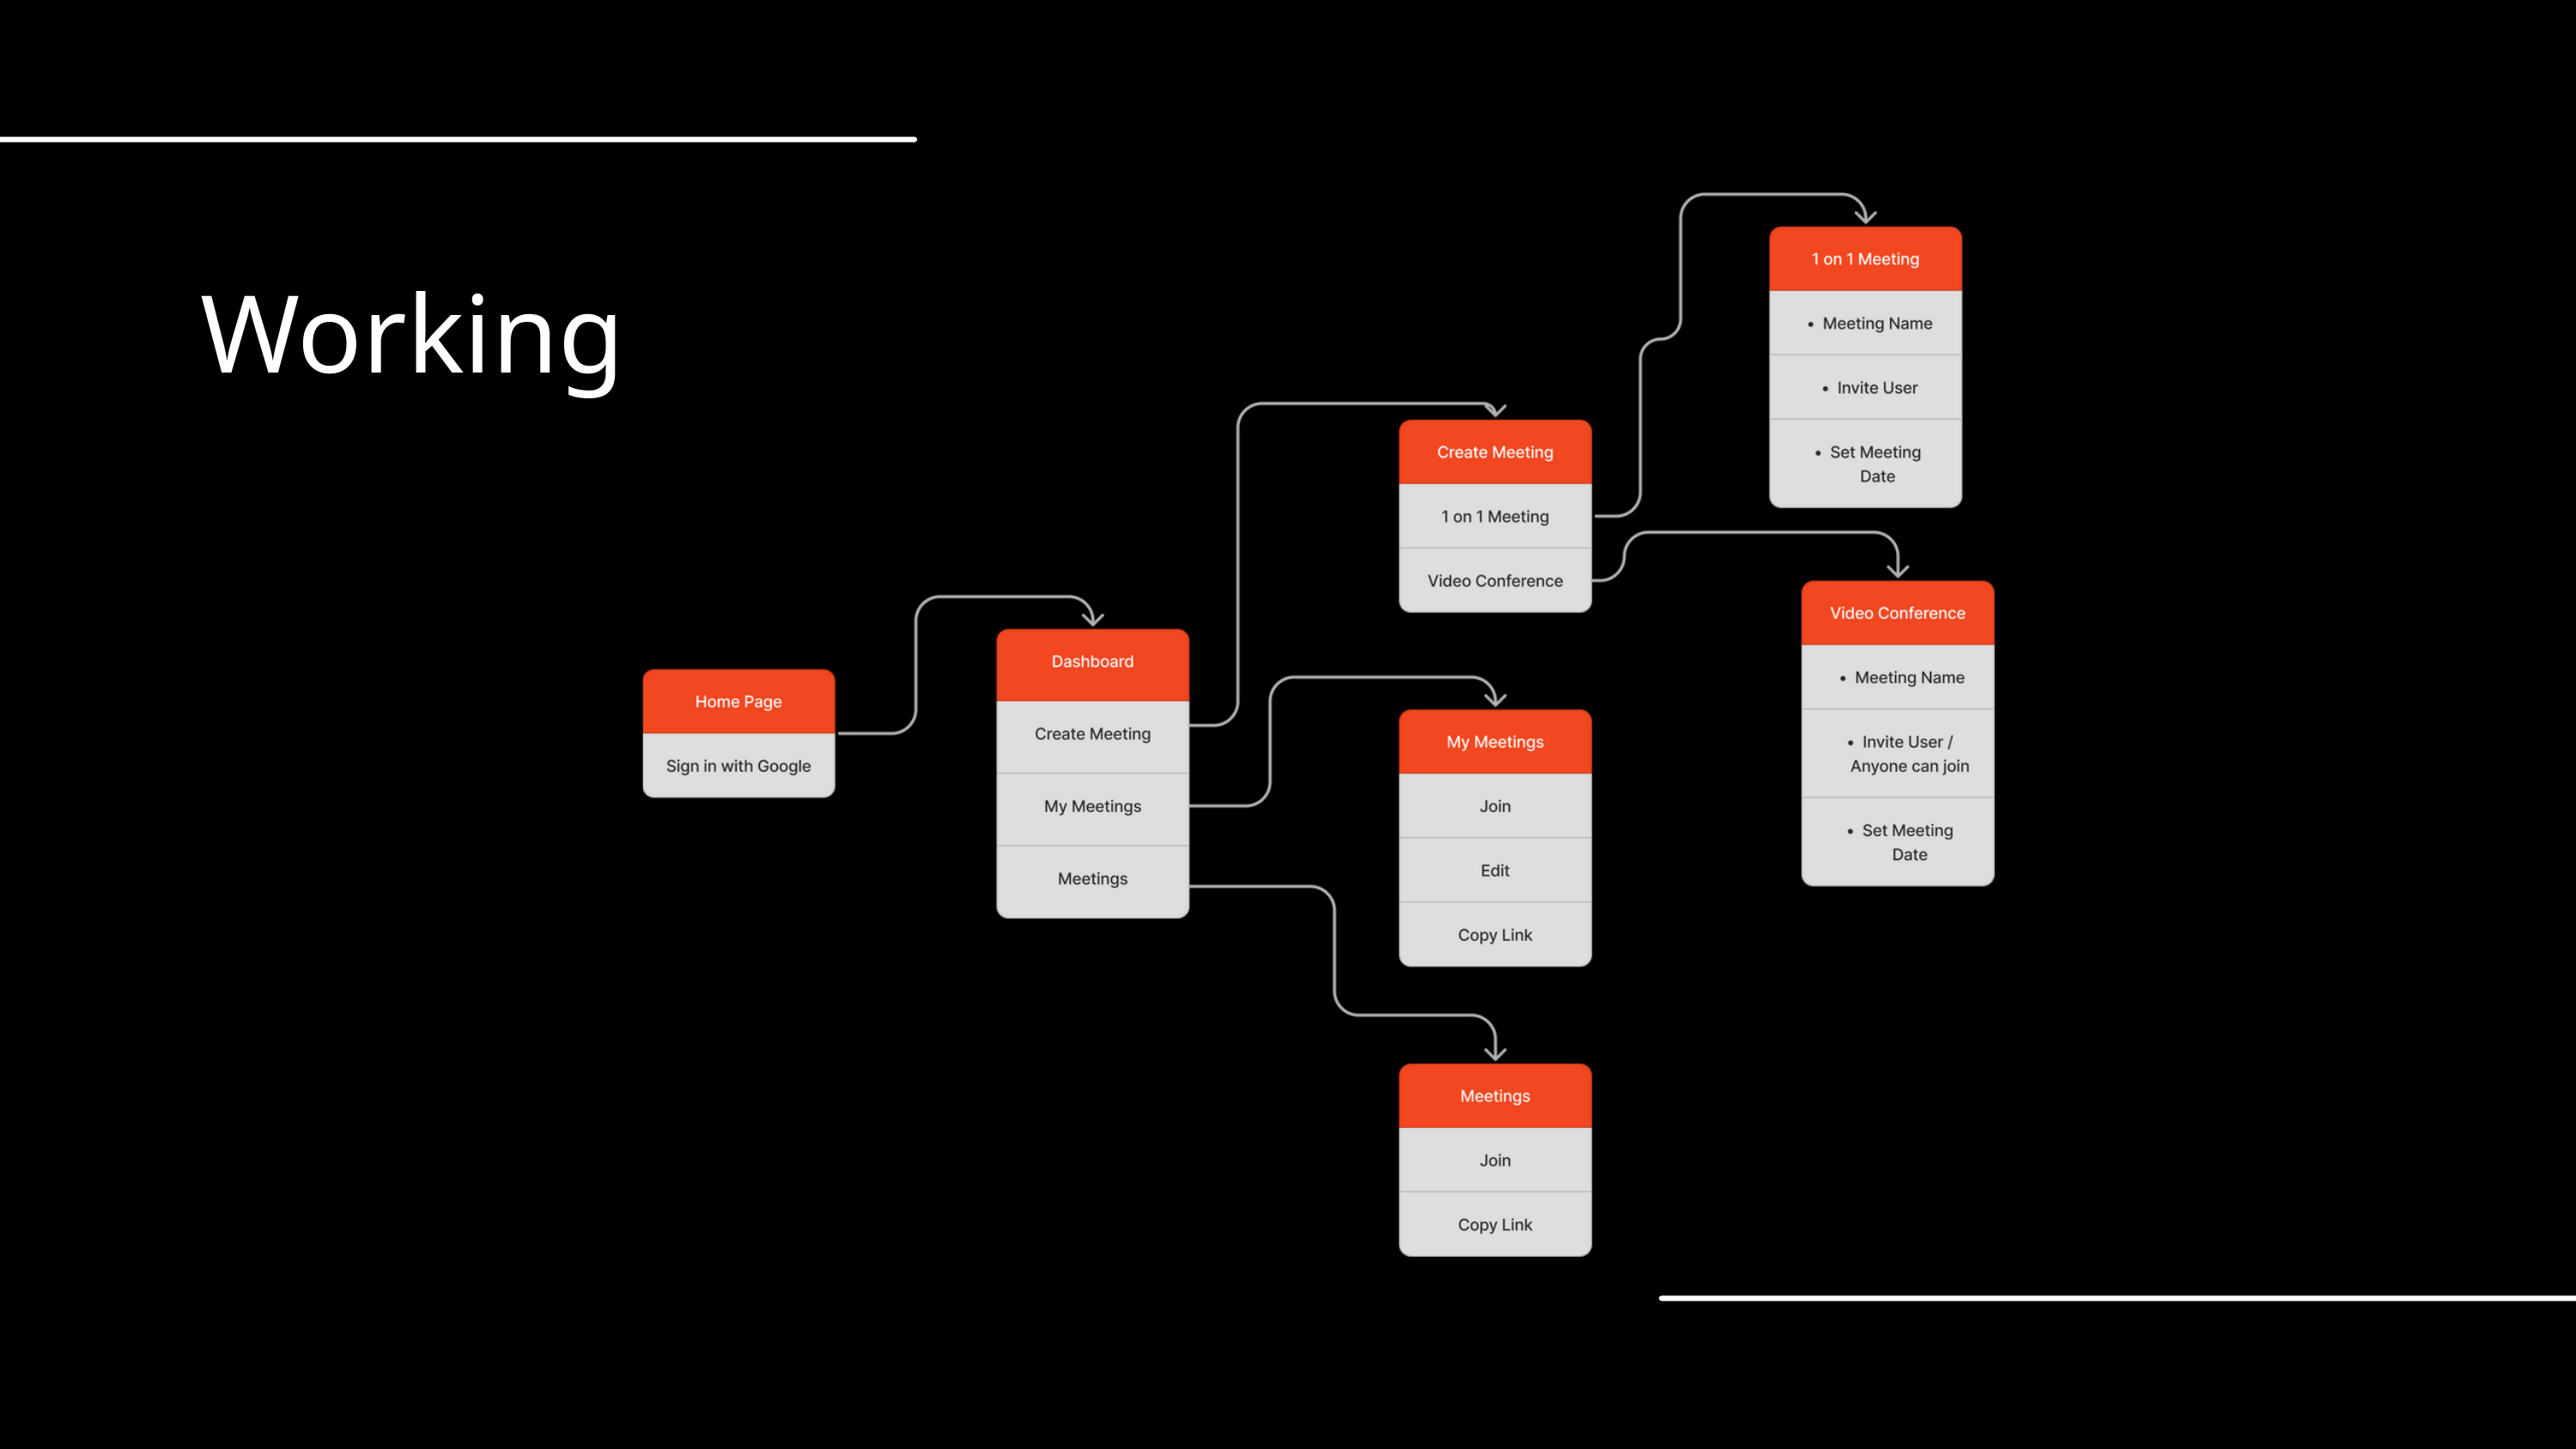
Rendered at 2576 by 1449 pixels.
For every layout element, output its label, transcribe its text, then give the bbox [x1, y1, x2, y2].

text_box [642, 192, 1995, 1257]
text_box Working [200, 287, 742, 395]
